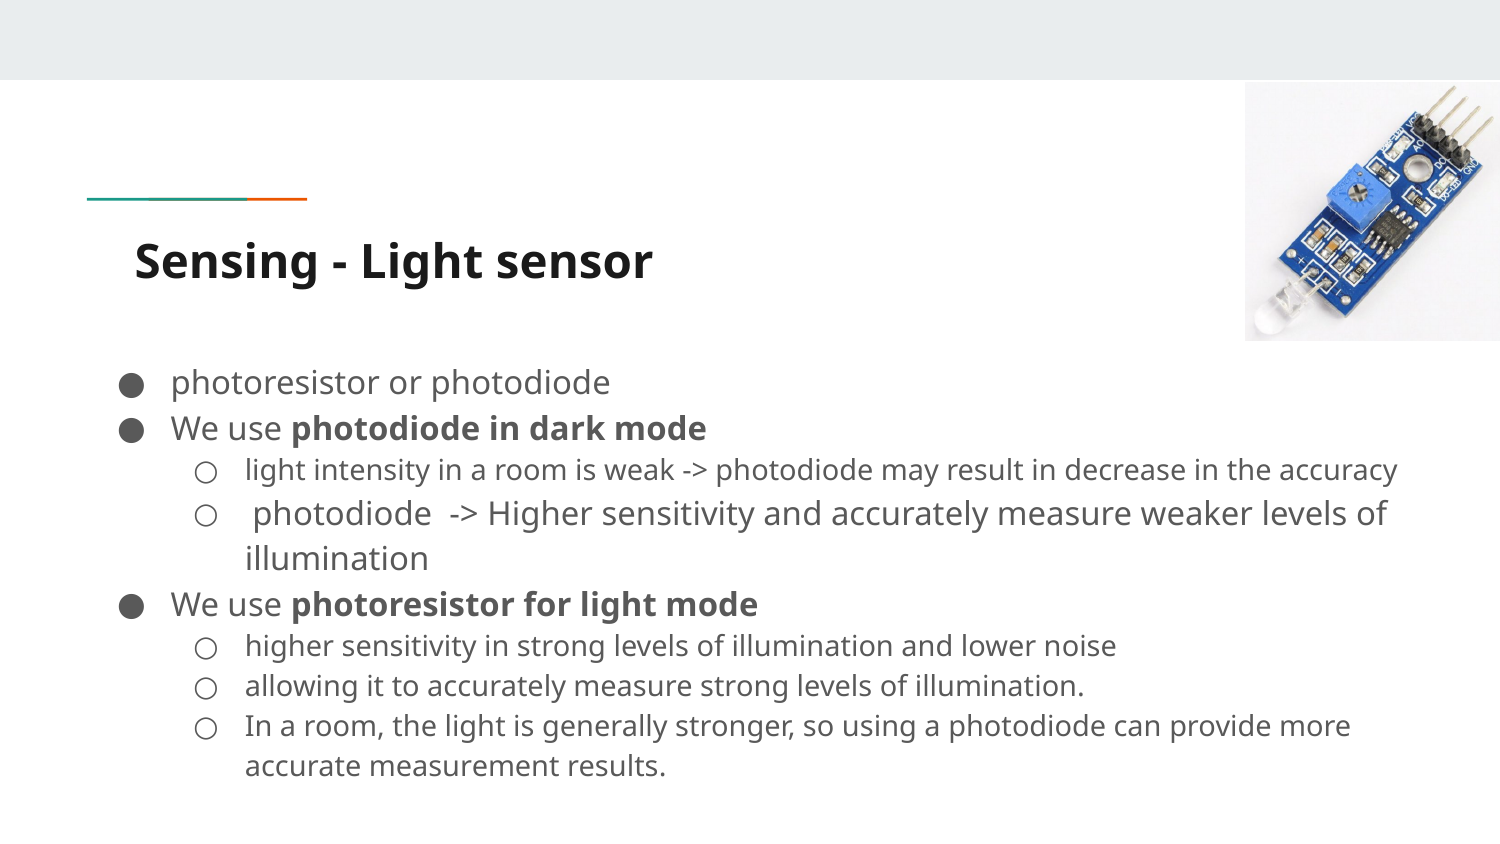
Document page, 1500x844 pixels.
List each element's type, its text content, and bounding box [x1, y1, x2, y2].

picture [1245, 82, 1500, 342]
title Sensing - Light sensor [119, 216, 1240, 305]
list photoresistor or photodiode We use photodiode in dark mode light intensity in a room is weak -> photodiode may result in decrease in the accuracy photodiode -> Higher sensitivity and accurately measure weaker levels of illumination We use photoresistor for light mode higher sensitivity in strong levels of illumination and lower noise allowing it to accurately measure strong levels of illumination. In a room, the light is generally stronger, so using a photodiode can provide more accurate measurement results. [81, 341, 1462, 799]
